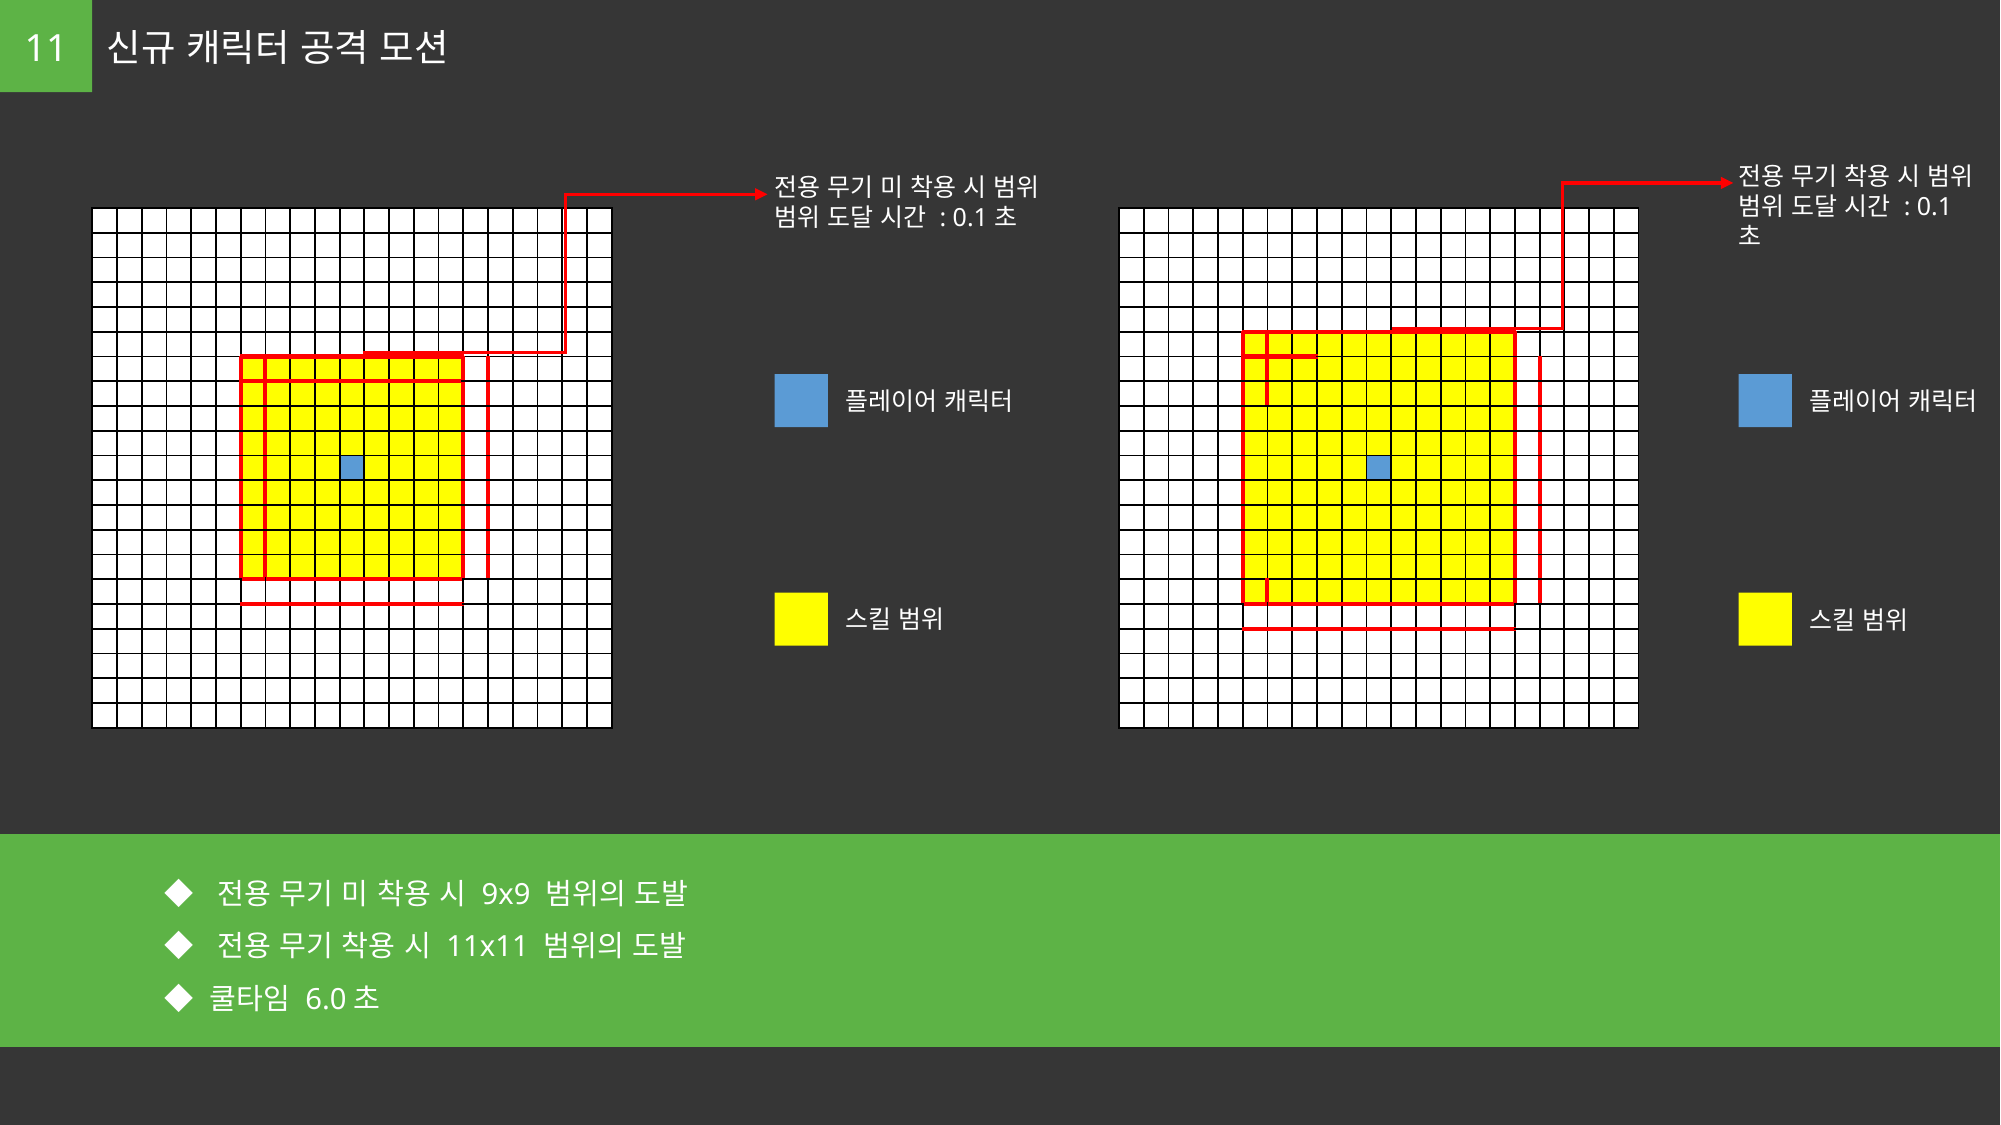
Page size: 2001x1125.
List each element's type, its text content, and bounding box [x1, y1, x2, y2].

table_cell [1269, 359, 1291, 380]
table_cell [1516, 654, 1539, 677]
table_cell [465, 382, 486, 405]
table_cell [1466, 679, 1489, 702]
table_cell [1219, 283, 1242, 306]
table_cell [1293, 382, 1316, 405]
table_cell [1120, 531, 1143, 554]
table_cell [588, 679, 611, 702]
table_cell [1392, 506, 1415, 529]
table_cell [1219, 456, 1241, 479]
table_cell [1517, 580, 1538, 603]
table_cell [291, 333, 314, 354]
table_cell [538, 382, 561, 405]
table_cell [439, 630, 462, 653]
table_cell [143, 382, 166, 405]
table_cell [1343, 283, 1366, 306]
table_cell [390, 407, 413, 430]
table_cell [415, 630, 438, 653]
table_cell [1491, 606, 1514, 627]
table_cell [439, 704, 462, 727]
table_cell [1466, 382, 1489, 405]
table_cell [316, 333, 339, 354]
table_cell [588, 382, 611, 405]
text_box [1738, 373, 1793, 428]
table_cell [415, 407, 438, 430]
table_cell [1541, 679, 1563, 702]
table_cell [217, 580, 240, 603]
table_cell [217, 679, 240, 702]
table_cell [1542, 407, 1563, 430]
table_cell [1517, 531, 1538, 554]
table_cell [1120, 258, 1143, 281]
table_cell [1268, 308, 1291, 330]
table_cell [1542, 481, 1563, 504]
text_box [362, 194, 768, 353]
table_cell [93, 481, 116, 504]
table_cell [1466, 481, 1489, 504]
table_cell [588, 407, 611, 430]
table_cell [167, 654, 190, 677]
table_cell [167, 531, 190, 554]
table_cell [1169, 456, 1192, 479]
table_cell [1269, 580, 1291, 602]
table_cell [1542, 432, 1563, 455]
table_cell [514, 555, 537, 578]
table_cell [439, 359, 461, 379]
table_header [217, 209, 240, 232]
table_cell [167, 407, 190, 430]
table_cell [1367, 555, 1390, 578]
table_cell [118, 234, 141, 257]
table_cell [1343, 407, 1366, 430]
table_cell [192, 258, 215, 281]
table_cell [267, 456, 289, 479]
table_cell [439, 407, 461, 430]
table_cell [563, 506, 586, 529]
table_cell [1615, 432, 1638, 455]
table_cell [118, 308, 141, 331]
table_cell [1565, 580, 1588, 603]
table_cell [1268, 606, 1291, 627]
table_cell [390, 581, 413, 602]
table_cell [1269, 382, 1291, 405]
table_cell [390, 432, 413, 455]
table_cell [1343, 481, 1366, 504]
table_cell [1318, 704, 1341, 727]
table_cell [291, 555, 314, 577]
table_cell [1491, 679, 1514, 702]
table_cell [415, 506, 438, 529]
table_cell [316, 630, 339, 653]
table_cell [1318, 555, 1341, 578]
table_cell [242, 704, 265, 727]
table_cell [1343, 555, 1366, 578]
table_cell [341, 359, 363, 379]
table_cell [316, 432, 339, 455]
table_cell [143, 555, 166, 578]
table_cell [415, 555, 438, 577]
table_cell [489, 654, 512, 677]
table_cell [316, 555, 339, 577]
table_cell [1245, 531, 1267, 554]
table_header [1268, 209, 1291, 232]
table_cell [242, 654, 265, 677]
table_cell [1268, 481, 1291, 504]
table_cell [1343, 654, 1366, 677]
table_cell [1293, 704, 1316, 727]
table_cell [341, 506, 363, 529]
table_cell [1120, 555, 1143, 578]
table_cell [365, 506, 388, 529]
table_cell [1615, 481, 1638, 504]
table_cell [415, 606, 438, 628]
table_cell [192, 679, 215, 702]
table_cell [1565, 382, 1588, 405]
table_cell [563, 555, 586, 578]
table_cell [1268, 704, 1291, 727]
table_cell [167, 308, 190, 331]
table_cell [439, 531, 461, 554]
table_cell [439, 481, 461, 504]
table_cell [1367, 258, 1390, 281]
table_cell [267, 555, 289, 577]
table_cell [1318, 357, 1341, 380]
table_cell [1516, 630, 1539, 653]
table_cell [514, 357, 537, 380]
table_cell [1392, 407, 1415, 430]
table_cell [1194, 704, 1217, 727]
table_cell [1145, 407, 1168, 430]
table_cell [1120, 382, 1143, 405]
table_cell [217, 357, 239, 380]
table_cell [1219, 555, 1241, 578]
table_header [1169, 209, 1192, 232]
table_cell [143, 234, 166, 257]
table_cell [538, 407, 561, 430]
table_cell [1169, 258, 1192, 281]
table_cell [267, 383, 289, 405]
table_cell [1542, 531, 1563, 554]
table_cell [1615, 630, 1638, 653]
table_cell [1367, 679, 1390, 702]
text_box [774, 592, 829, 647]
table_cell [588, 432, 611, 455]
table_cell [415, 581, 438, 602]
table_cell [192, 407, 215, 430]
table_cell [1194, 308, 1217, 331]
table_cell [1392, 654, 1415, 677]
table_cell [1343, 679, 1366, 702]
table_cell [365, 383, 388, 405]
table_cell [1318, 334, 1341, 356]
table_cell [341, 531, 363, 554]
table_cell [1244, 234, 1267, 257]
table_header [93, 209, 116, 232]
table_header [1194, 209, 1217, 232]
table_cell [1392, 704, 1415, 727]
table_cell [1466, 334, 1489, 356]
table_cell [1120, 630, 1143, 653]
table_cell [1491, 555, 1513, 578]
table_cell [118, 679, 141, 702]
table_cell [243, 506, 263, 529]
table_header [192, 209, 215, 232]
table_cell [415, 456, 438, 479]
table_cell [1169, 679, 1192, 702]
table_cell [365, 630, 388, 653]
table_cell [588, 580, 611, 603]
table_cell [143, 580, 166, 603]
table_cell [415, 679, 438, 702]
table_cell [1194, 531, 1217, 554]
table_cell [341, 456, 363, 479]
table_cell [1542, 555, 1563, 578]
table_cell [1442, 580, 1465, 602]
table_cell [1590, 654, 1613, 677]
table_cell [316, 258, 339, 281]
table_cell [1615, 407, 1638, 430]
table_cell [1169, 630, 1192, 653]
table_cell [1343, 334, 1366, 356]
table_cell [489, 679, 512, 702]
table_cell [1466, 506, 1489, 529]
table_cell [217, 630, 240, 653]
table_cell [1590, 630, 1613, 653]
table_cell [1491, 432, 1513, 455]
table_cell [1343, 580, 1366, 602]
table_cell [365, 581, 388, 602]
table_cell [1466, 531, 1489, 554]
table_cell [1417, 506, 1440, 529]
table_cell [1466, 407, 1489, 430]
table_cell [1194, 283, 1217, 306]
table_cell [267, 481, 289, 504]
table_cell [291, 581, 314, 602]
table_cell [1120, 481, 1143, 504]
table_cell [1169, 308, 1192, 331]
table_cell [465, 481, 486, 504]
table_cell [1615, 357, 1638, 380]
table_cell [588, 605, 611, 628]
table_cell [316, 606, 339, 628]
table_cell [1442, 606, 1465, 627]
table_cell [1268, 432, 1291, 455]
table_cell [1169, 283, 1192, 306]
table_cell [143, 481, 166, 504]
table_cell [1590, 333, 1613, 356]
table_cell [1293, 654, 1316, 677]
table_cell [167, 555, 190, 578]
table_cell [439, 654, 462, 677]
table_cell [514, 654, 537, 677]
table_cell [1343, 456, 1366, 479]
table_cell [192, 605, 215, 628]
table_cell [93, 506, 116, 529]
table_cell [242, 234, 265, 257]
table_cell [514, 382, 537, 405]
table_cell [1442, 555, 1465, 578]
table_cell [341, 679, 363, 702]
table_cell [1293, 432, 1316, 455]
table_cell [217, 283, 240, 306]
table_cell [1615, 456, 1638, 479]
table_cell [1541, 605, 1563, 628]
table_cell [1565, 605, 1588, 628]
table_cell [1318, 283, 1341, 306]
table_cell [490, 382, 512, 405]
table_cell [93, 605, 116, 628]
table_cell [243, 531, 263, 554]
table_cell [217, 258, 240, 281]
table_cell [242, 606, 265, 628]
table_cell [118, 456, 141, 479]
table_cell [514, 630, 537, 653]
table_cell [143, 531, 166, 554]
table_cell [390, 531, 413, 554]
table_cell [1169, 432, 1192, 455]
table_cell [1194, 357, 1217, 380]
table_cell [143, 506, 166, 529]
table_cell [217, 456, 239, 479]
table_cell [93, 234, 116, 257]
table_cell [93, 679, 116, 702]
table_cell [316, 481, 339, 504]
table_cell [1417, 555, 1440, 578]
table_cell [1219, 333, 1241, 356]
table_cell [267, 432, 289, 455]
text_box 전용 무기 미 착용 시 범위 범위 도달 시간 : 0.1초 [774, 171, 1041, 232]
table_cell [167, 283, 190, 306]
table_cell [365, 704, 388, 727]
table_cell [1244, 631, 1267, 653]
table_cell [1541, 654, 1563, 677]
table_cell [1293, 456, 1316, 479]
table_cell [1169, 531, 1192, 554]
table_cell [1491, 407, 1513, 430]
table_cell [291, 359, 314, 379]
table_cell [242, 630, 265, 653]
text_box 전용 무기 착용 시 범위 범위 도달 시간 : 0.1초 [1738, 160, 1976, 250]
table_cell [1145, 506, 1168, 529]
table_cell [93, 432, 116, 455]
table_cell [1219, 357, 1241, 380]
table_cell [1219, 407, 1241, 430]
table_cell [538, 654, 561, 677]
table_cell [1542, 382, 1563, 405]
table_cell [93, 382, 116, 405]
table_cell [267, 531, 289, 554]
table_cell [1120, 357, 1143, 380]
table_header [1219, 209, 1242, 232]
table_cell [390, 359, 413, 379]
table_cell [1120, 506, 1143, 529]
table_cell [1367, 531, 1390, 554]
table_cell [217, 605, 240, 628]
table_cell [1565, 654, 1588, 677]
table_cell [1590, 357, 1613, 380]
table_header [1244, 209, 1267, 232]
table_cell [1590, 432, 1613, 455]
table_cell [1120, 333, 1143, 356]
table_cell [490, 456, 512, 479]
table_cell [1268, 283, 1291, 306]
table_cell [1590, 456, 1613, 479]
table_cell [316, 531, 339, 554]
table_cell [167, 456, 190, 479]
table_cell [167, 382, 190, 405]
table_cell [1392, 606, 1415, 627]
table_cell [1219, 654, 1242, 677]
table_cell [118, 580, 141, 603]
table_cell [93, 407, 116, 430]
table_cell [1219, 679, 1242, 702]
table_cell [538, 531, 561, 554]
table_cell [1517, 333, 1539, 356]
table_cell [93, 704, 116, 727]
table_cell [390, 456, 413, 479]
table_header [266, 209, 289, 232]
table_cell [1219, 481, 1241, 504]
table_cell [464, 630, 487, 653]
table_cell [365, 407, 388, 430]
table_cell [118, 258, 141, 281]
table_header [242, 209, 265, 232]
table_cell [266, 704, 289, 727]
table_cell [563, 357, 586, 380]
table_cell [192, 630, 215, 653]
table_cell [316, 654, 339, 677]
table_cell [143, 407, 166, 430]
table_cell [1417, 382, 1440, 405]
table_cell [1120, 580, 1143, 603]
table_cell [1615, 679, 1638, 702]
table_cell [118, 481, 141, 504]
table_cell [1194, 654, 1217, 677]
table_cell [217, 481, 239, 504]
table_cell [118, 630, 141, 653]
table_cell [291, 481, 314, 504]
table_cell [1367, 456, 1390, 479]
table_cell [1565, 357, 1588, 380]
table_cell [1318, 308, 1341, 330]
table_cell [1590, 679, 1613, 702]
table_cell [1615, 382, 1638, 405]
table_cell [1343, 704, 1366, 727]
table_cell [1615, 654, 1638, 677]
table_cell [1318, 432, 1341, 455]
table_cell [316, 581, 339, 602]
table_cell [266, 679, 289, 702]
table_cell [1541, 704, 1563, 727]
table_cell [266, 333, 289, 354]
table_cell [243, 407, 263, 430]
table_cell [1145, 357, 1168, 380]
table_cell [1442, 531, 1465, 554]
table_cell [1120, 283, 1143, 306]
table_cell [118, 654, 141, 677]
table_cell [1145, 432, 1168, 455]
table_cell [192, 555, 215, 578]
table_cell [1245, 334, 1265, 354]
table_cell [439, 606, 462, 628]
table_cell [291, 432, 314, 455]
table_cell [1565, 630, 1588, 653]
table_cell [1590, 382, 1613, 405]
table_cell [1194, 679, 1217, 702]
table_cell [1491, 580, 1513, 602]
table_cell [415, 704, 438, 727]
table_cell [1219, 531, 1241, 554]
table_header [118, 209, 141, 232]
table_cell [217, 333, 240, 356]
table_cell [1517, 481, 1538, 504]
table_cell [341, 630, 363, 653]
table_cell [167, 357, 190, 380]
table_cell [588, 506, 611, 529]
table_cell [514, 679, 537, 702]
table_cell [192, 382, 215, 405]
table_cell [167, 258, 190, 281]
text_box ◆ 전용 무기 미 착용 시 9x9 범위의 도발 ◆ 전용 무기 착용 시 11x11 범위의 도발 ◆ 쿨타임 6.0초 [0, 833, 2000, 1048]
table_cell [415, 383, 438, 405]
table_cell [1245, 432, 1267, 455]
text_box [1738, 592, 1793, 647]
table_cell [1615, 555, 1638, 578]
table_cell [465, 407, 486, 430]
table_cell [563, 704, 586, 727]
table_cell [390, 506, 413, 529]
table_cell [217, 308, 240, 331]
table_cell [1367, 506, 1390, 529]
table_cell [1194, 605, 1217, 628]
table_cell [1615, 605, 1638, 628]
table_cell [1145, 456, 1168, 479]
table_cell [1491, 334, 1513, 356]
table_cell [1442, 382, 1465, 405]
table_cell [243, 456, 263, 479]
table_cell [538, 704, 561, 727]
table_cell [167, 580, 190, 603]
table_cell [1615, 704, 1638, 727]
table_cell [266, 630, 289, 653]
table_cell [1417, 606, 1440, 627]
table_cell [1466, 631, 1489, 653]
table_cell [243, 359, 263, 379]
table_cell [1517, 357, 1538, 380]
table_cell [1466, 704, 1489, 727]
table_cell [390, 481, 413, 504]
table_cell [143, 357, 166, 380]
table_cell [1120, 308, 1143, 331]
table_cell [465, 506, 486, 529]
table_cell [143, 704, 166, 727]
table_cell [1194, 555, 1217, 578]
table_cell [1318, 531, 1341, 554]
table_cell [341, 704, 363, 727]
table_cell [217, 407, 239, 430]
table_cell [1442, 481, 1465, 504]
table_cell [489, 704, 512, 727]
table_cell [1194, 382, 1217, 405]
table_cell [1318, 407, 1341, 430]
table_cell [1343, 382, 1366, 405]
table_cell [242, 258, 265, 281]
table_cell [1565, 555, 1588, 578]
table_cell [1145, 308, 1168, 331]
table_cell [1466, 606, 1489, 627]
table_cell [1219, 234, 1242, 257]
table_cell [1145, 630, 1168, 653]
table_cell [118, 605, 141, 628]
table_cell [1318, 234, 1341, 257]
table_cell [341, 383, 363, 405]
table_cell [465, 555, 486, 578]
table_cell [1318, 382, 1341, 405]
table_cell [93, 258, 116, 281]
table_header [341, 209, 362, 232]
table_cell [365, 555, 388, 577]
table_cell [1367, 234, 1390, 257]
table_cell [489, 580, 512, 603]
table_cell [415, 359, 438, 379]
table_cell [1244, 283, 1267, 306]
table_cell [316, 506, 339, 529]
table_cell [563, 432, 586, 455]
table_cell [1268, 531, 1291, 554]
table_cell [93, 308, 116, 331]
table_cell [1318, 679, 1341, 702]
text_box [774, 373, 829, 428]
table_cell [563, 654, 586, 677]
table_cell [1367, 283, 1390, 306]
text_box 신규 캐릭터 공격 모션 [92, 16, 604, 76]
table_cell [1615, 333, 1638, 356]
table_cell [143, 605, 166, 628]
table_cell [1169, 357, 1192, 380]
table_cell [266, 581, 289, 602]
table_cell [1565, 333, 1588, 356]
table_cell [1169, 704, 1192, 727]
table_cell [390, 654, 413, 677]
table_cell [1120, 456, 1143, 479]
table_cell [1392, 555, 1415, 578]
table_cell [390, 630, 413, 653]
table_cell [1318, 631, 1341, 653]
table_cell [1417, 580, 1440, 602]
table_cell [291, 234, 314, 257]
table_cell [1516, 605, 1539, 628]
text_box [1392, 182, 1734, 329]
table_cell [1392, 481, 1415, 504]
table_cell [1219, 382, 1241, 405]
table_cell [1169, 481, 1192, 504]
table_cell [1293, 334, 1316, 354]
table_cell [538, 679, 561, 702]
table_cell [1145, 258, 1168, 281]
table_cell [1268, 631, 1291, 653]
table_cell [1367, 407, 1390, 430]
table_cell [1145, 580, 1168, 603]
table_cell [1194, 407, 1217, 430]
table_cell [563, 407, 586, 430]
table_cell [538, 580, 561, 603]
table_cell [118, 283, 141, 306]
table_cell [588, 531, 611, 554]
table_cell [1417, 679, 1440, 702]
table_cell [514, 580, 537, 603]
table_cell [1268, 555, 1291, 578]
table_cell [1318, 580, 1341, 602]
table_cell [1442, 357, 1465, 380]
table_cell [415, 654, 438, 677]
table_cell [465, 531, 486, 554]
table_cell [1194, 481, 1217, 504]
table_cell [1417, 357, 1440, 380]
table_cell [588, 456, 611, 479]
table_cell [588, 481, 611, 504]
table_cell [341, 333, 363, 354]
table_cell [291, 531, 314, 554]
table_cell [341, 283, 362, 306]
table_cell [563, 531, 586, 554]
table_cell [439, 555, 461, 577]
table_cell [538, 432, 561, 455]
table_cell [143, 630, 166, 653]
table_cell [588, 654, 611, 677]
table_cell [1466, 456, 1489, 479]
table_cell [1491, 481, 1513, 504]
table_cell [1590, 704, 1613, 727]
table_cell [1565, 531, 1588, 554]
table_cell [538, 555, 561, 578]
table_cell [1318, 606, 1341, 627]
table_cell [1392, 531, 1415, 554]
table_cell [143, 654, 166, 677]
table_cell [316, 407, 339, 430]
table_cell [1417, 654, 1440, 677]
table_cell [1367, 357, 1390, 380]
table_cell [1417, 704, 1440, 727]
table_cell [1466, 555, 1489, 578]
table_cell [1541, 333, 1563, 356]
table_cell [1245, 456, 1267, 479]
table_cell [1194, 630, 1217, 653]
table_cell [341, 654, 363, 677]
table_cell [1442, 704, 1465, 727]
table_cell [390, 679, 413, 702]
table_cell [1145, 605, 1168, 628]
table_cell [242, 679, 265, 702]
table_cell [316, 234, 339, 257]
table_cell [415, 432, 438, 455]
table_cell [1615, 531, 1638, 554]
table_cell [465, 432, 486, 455]
table_cell [490, 531, 512, 554]
table_cell [341, 606, 363, 628]
table_cell [1293, 631, 1316, 653]
table_cell [1120, 407, 1143, 430]
table_cell [167, 432, 190, 455]
table_cell [1169, 605, 1192, 628]
table_cell [93, 580, 116, 603]
table_cell [1491, 704, 1514, 727]
table_cell [1245, 407, 1267, 430]
table_cell [192, 704, 215, 727]
table_cell [538, 630, 561, 653]
table_cell [93, 555, 116, 578]
table_cell [563, 382, 586, 405]
table_cell [1417, 334, 1440, 356]
table_cell [1367, 481, 1390, 504]
table_cell [1343, 258, 1366, 281]
table_cell [266, 234, 289, 257]
table_cell [1367, 432, 1390, 455]
table_cell [1417, 531, 1440, 554]
table_cell [1491, 357, 1513, 380]
table_cell [192, 234, 215, 257]
table_cell [291, 506, 314, 529]
table_cell [93, 654, 116, 677]
table_cell [1367, 580, 1390, 602]
table_cell [490, 506, 512, 529]
table_cell [1268, 258, 1291, 281]
table_cell [291, 654, 314, 677]
table_cell [1145, 283, 1168, 306]
table_cell [93, 357, 116, 380]
table_cell [1244, 679, 1267, 702]
table_cell [1590, 555, 1613, 578]
table_cell [291, 407, 314, 430]
table_header [291, 209, 314, 232]
table_cell [1219, 432, 1241, 455]
table_cell [266, 258, 289, 281]
table_cell [1269, 334, 1291, 354]
table_cell [1268, 234, 1291, 257]
table_cell [243, 481, 263, 504]
table_cell [1194, 506, 1217, 529]
table_cell [266, 308, 289, 331]
table_cell [143, 679, 166, 702]
table_cell [1169, 407, 1192, 430]
table_cell [1491, 531, 1513, 554]
table_cell [1343, 432, 1366, 455]
table_cell [1145, 234, 1168, 257]
table_header [143, 209, 166, 232]
table_cell [316, 308, 339, 331]
table_cell [1145, 704, 1168, 727]
table_header [1343, 209, 1366, 232]
table_cell [1293, 234, 1316, 257]
table_cell [1318, 258, 1341, 281]
table_cell [167, 506, 190, 529]
table_cell [118, 506, 141, 529]
table_cell [1194, 432, 1217, 455]
table_cell [538, 456, 561, 479]
table_cell [118, 555, 141, 578]
table_cell [1565, 456, 1588, 479]
table_cell [538, 481, 561, 504]
table_cell [291, 258, 314, 281]
table_cell [514, 432, 537, 455]
table_cell [291, 679, 314, 702]
table_cell [588, 630, 611, 653]
table_header [316, 209, 339, 232]
table_cell [341, 432, 363, 455]
table_cell [242, 308, 265, 331]
text_box 플레이어 캐릭터 [1809, 385, 1995, 416]
table_cell [1392, 432, 1415, 455]
table_cell [143, 283, 166, 306]
table_cell [316, 283, 339, 306]
table_cell [1194, 580, 1217, 603]
table_cell [143, 333, 166, 356]
table_cell [291, 383, 314, 405]
table_cell [243, 383, 263, 405]
table_cell [490, 555, 512, 578]
table_cell [1392, 631, 1415, 653]
table_cell [1367, 606, 1390, 627]
table_cell [588, 555, 611, 578]
table_cell [1268, 506, 1291, 529]
table_cell [1392, 679, 1415, 702]
table_cell [1194, 258, 1217, 281]
table_cell [415, 531, 438, 554]
table_cell [192, 506, 215, 529]
table_cell [1268, 654, 1291, 677]
table_cell [341, 481, 363, 504]
table_cell [1293, 359, 1316, 380]
table_cell [1517, 456, 1538, 479]
table_cell [1293, 283, 1316, 306]
table_cell [1245, 382, 1265, 405]
table_cell [1169, 506, 1192, 529]
table_cell [365, 456, 388, 479]
table_cell [1169, 580, 1192, 603]
table_cell [217, 506, 239, 529]
table_cell [266, 606, 289, 628]
table_cell [1491, 506, 1513, 529]
table_cell [1145, 555, 1168, 578]
table_cell [1169, 333, 1192, 356]
table_cell [1565, 481, 1588, 504]
table_cell [167, 333, 190, 356]
table_cell [1517, 506, 1538, 529]
table_cell [192, 357, 215, 380]
table_cell [291, 283, 314, 306]
table_cell [217, 432, 239, 455]
table_cell [1343, 357, 1366, 380]
table_cell [1417, 432, 1440, 455]
table_cell [143, 432, 166, 455]
table_cell [118, 432, 141, 455]
table_cell [1245, 555, 1267, 578]
table_cell [1318, 506, 1341, 529]
table_cell [316, 456, 339, 479]
table_cell [1417, 481, 1440, 504]
table_cell [1219, 704, 1242, 727]
table_cell [291, 308, 314, 331]
table_cell [1318, 654, 1341, 677]
table_cell [1417, 456, 1440, 479]
table_cell [1120, 234, 1143, 257]
table_cell [118, 382, 141, 405]
table_cell [514, 407, 537, 430]
table_cell [1244, 704, 1267, 727]
table_cell [1293, 555, 1316, 578]
table_cell [1542, 357, 1563, 380]
text_box 플레이어 캐릭터 [845, 385, 1040, 416]
table_cell [1417, 407, 1440, 430]
table_cell [439, 456, 461, 479]
table_cell [1590, 580, 1613, 603]
table_cell [143, 456, 166, 479]
table_cell [316, 679, 339, 702]
text_box 스킬 범위 [1809, 604, 1995, 635]
table_cell [217, 654, 240, 677]
table_cell [365, 531, 388, 554]
table_cell [1590, 605, 1613, 628]
table_cell [341, 407, 363, 430]
table_cell [439, 506, 461, 529]
table_cell [217, 234, 240, 257]
table_cell [1615, 506, 1638, 529]
table_cell [514, 531, 537, 554]
table_cell [93, 283, 116, 306]
table_cell [291, 606, 314, 628]
table_cell [365, 606, 388, 628]
table_cell [464, 704, 487, 727]
table_cell [1145, 481, 1168, 504]
table_cell [563, 605, 586, 628]
table_cell [192, 580, 215, 603]
table_cell [167, 234, 190, 257]
table_cell [1442, 506, 1465, 529]
table_cell [1219, 308, 1242, 331]
table_cell [1293, 506, 1316, 529]
table_cell [1517, 382, 1538, 405]
table_cell [118, 531, 141, 554]
table_cell [489, 630, 512, 653]
table_cell [1367, 631, 1390, 653]
table_cell [1343, 531, 1366, 554]
table_cell [1367, 704, 1390, 727]
table_cell [563, 630, 586, 653]
table_cell [1367, 334, 1390, 356]
table_cell [588, 704, 611, 727]
table_cell [1565, 432, 1588, 455]
table_cell [1120, 605, 1143, 628]
table_cell [1442, 654, 1465, 677]
table_cell [1392, 456, 1415, 479]
table_cell [1318, 456, 1341, 479]
table_cell [167, 630, 190, 653]
table_cell [1565, 407, 1588, 430]
table_cell [341, 258, 362, 281]
table_cell [93, 531, 116, 554]
table_cell [514, 704, 537, 727]
table_cell [1219, 630, 1242, 653]
table_cell [1268, 679, 1291, 702]
table_cell [267, 506, 289, 529]
table_cell [1466, 654, 1489, 677]
text_box 스킬 범위 [845, 604, 1040, 635]
table_cell [242, 283, 265, 306]
table_cell [243, 432, 263, 455]
table_cell [1343, 606, 1366, 627]
table_cell [1343, 506, 1366, 529]
table_cell [1442, 432, 1465, 455]
table_cell [316, 704, 339, 727]
table_cell [1392, 357, 1415, 380]
table_cell [118, 333, 141, 356]
table_cell [538, 357, 561, 380]
table_cell [514, 481, 537, 504]
table_cell [316, 359, 339, 379]
table_cell [1442, 334, 1465, 356]
table_cell [563, 580, 586, 603]
table_cell [341, 555, 363, 577]
table_cell [365, 679, 388, 702]
table_cell [1120, 704, 1143, 727]
table_cell [1565, 506, 1588, 529]
table_cell [490, 407, 512, 430]
table_cell [1268, 407, 1291, 430]
table_cell [1244, 308, 1267, 330]
table_cell [1491, 382, 1513, 405]
table_header [1293, 209, 1316, 232]
table_cell [1491, 654, 1514, 677]
table_cell [341, 234, 362, 257]
table_cell [242, 333, 265, 354]
table_cell [1392, 580, 1415, 602]
table_cell [316, 383, 339, 405]
table_cell [489, 605, 512, 628]
table_cell [563, 481, 586, 504]
table_cell [1466, 432, 1489, 455]
table_cell [1245, 481, 1267, 504]
table_cell [192, 333, 215, 356]
table_cell [1244, 258, 1267, 281]
table_cell [1466, 580, 1489, 602]
table_cell [1245, 580, 1265, 602]
table_cell [1491, 631, 1514, 653]
table_cell [465, 456, 486, 479]
table_cell [514, 456, 537, 479]
table_cell [217, 555, 239, 578]
table_cell [1343, 631, 1366, 653]
table_cell [538, 506, 561, 529]
table_cell [538, 605, 561, 628]
table_cell [1417, 631, 1440, 653]
table_header [1120, 209, 1143, 232]
table_cell [341, 581, 363, 602]
table_cell [1516, 679, 1539, 702]
table_cell [1542, 506, 1563, 529]
table_cell [267, 359, 289, 379]
table_cell [1590, 531, 1613, 554]
table_cell [563, 456, 586, 479]
table_cell [1120, 679, 1143, 702]
table_cell [93, 456, 116, 479]
table_cell [415, 481, 438, 504]
table_cell [1145, 531, 1168, 554]
table_cell [1343, 234, 1366, 257]
table_cell [1516, 704, 1539, 727]
table_cell [1367, 308, 1390, 330]
table_cell [93, 333, 116, 356]
table_cell [1293, 606, 1316, 627]
table_cell [464, 679, 487, 702]
table_header [167, 209, 190, 232]
table_cell [1169, 555, 1192, 578]
table_cell [439, 679, 462, 702]
table_header [1145, 209, 1168, 232]
table_cell [390, 606, 413, 628]
table_cell [243, 555, 263, 577]
table_cell [464, 654, 487, 677]
table_cell [1615, 580, 1638, 603]
table_cell [192, 308, 215, 331]
table_cell [490, 357, 512, 380]
table_cell [143, 308, 166, 331]
table_cell [143, 258, 166, 281]
table_cell [118, 407, 141, 430]
table_cell [1145, 654, 1168, 677]
table_cell [1268, 456, 1291, 479]
table_cell [1169, 654, 1192, 677]
table_cell [192, 481, 215, 504]
table_cell [1367, 382, 1390, 405]
table_cell [1194, 234, 1217, 257]
table_cell [439, 432, 461, 455]
table_cell [365, 432, 388, 455]
table_cell [1145, 382, 1168, 405]
table_cell [1367, 654, 1390, 677]
table_cell [1245, 359, 1265, 380]
table_cell [588, 357, 611, 380]
table_cell [365, 481, 388, 504]
table_cell [390, 383, 413, 405]
table_cell [192, 531, 215, 554]
table_cell [341, 308, 362, 331]
table_cell [291, 456, 314, 479]
table_cell [514, 506, 537, 529]
table_cell [1169, 382, 1192, 405]
table_cell [1517, 407, 1538, 430]
table_cell [1392, 334, 1415, 356]
table_cell [1565, 704, 1588, 727]
table_cell [192, 456, 215, 479]
table_header [1367, 209, 1390, 232]
table_cell [490, 481, 512, 504]
table_cell [1145, 679, 1168, 702]
table_cell [1120, 432, 1143, 455]
table_cell [365, 654, 388, 677]
table_cell [1145, 333, 1168, 356]
table_cell [1194, 456, 1217, 479]
table_cell [1219, 580, 1241, 603]
table_cell [1293, 308, 1316, 330]
table_cell [1244, 654, 1267, 677]
table_cell [1542, 456, 1563, 479]
table_cell [1565, 679, 1588, 702]
table_cell [1293, 531, 1316, 554]
table_cell [1169, 234, 1192, 257]
table_cell [1442, 456, 1465, 479]
table_cell [118, 704, 141, 727]
table_cell [1120, 654, 1143, 677]
table_cell [1293, 679, 1316, 702]
table_cell [217, 531, 239, 554]
table_cell [266, 654, 289, 677]
table_cell [1244, 606, 1267, 627]
table_cell [465, 357, 486, 380]
table_cell [217, 382, 239, 405]
table_cell [1442, 679, 1465, 702]
table_cell [242, 581, 265, 602]
table_cell [1466, 357, 1489, 380]
table_cell [167, 481, 190, 504]
table_cell [1245, 506, 1267, 529]
table_cell [439, 383, 461, 405]
table_cell [365, 359, 388, 379]
table_cell [1392, 382, 1415, 405]
table_cell [1219, 258, 1242, 281]
table_cell [464, 605, 487, 628]
table_cell [1541, 630, 1563, 653]
table_cell [1194, 333, 1217, 356]
table_cell [1590, 407, 1613, 430]
table_cell [1293, 258, 1316, 281]
table_cell [1293, 407, 1316, 430]
table_cell [167, 704, 190, 727]
table_cell [267, 407, 289, 430]
table_cell [563, 679, 586, 702]
table_cell [390, 704, 413, 727]
table_cell [1517, 555, 1538, 578]
table_cell [93, 630, 116, 653]
table_header [1318, 209, 1341, 232]
table_cell [167, 605, 190, 628]
table_cell [167, 679, 190, 702]
table_cell [266, 283, 289, 306]
table_cell [439, 581, 462, 602]
table_cell [1442, 631, 1465, 653]
table_cell [1491, 456, 1513, 479]
table_cell [192, 283, 215, 306]
table_cell [1219, 506, 1241, 529]
table_cell [490, 432, 512, 455]
table_cell [390, 555, 413, 577]
table_cell [1219, 605, 1242, 628]
table_cell [1343, 308, 1366, 330]
table_cell [1293, 580, 1316, 602]
table_cell [291, 704, 314, 727]
table_cell [1318, 481, 1341, 504]
table_cell [1590, 506, 1613, 529]
table_cell [192, 654, 215, 677]
table_cell [464, 580, 487, 603]
table_cell [1542, 580, 1563, 603]
table_cell [514, 605, 537, 628]
table_cell [118, 357, 141, 380]
table_cell [1517, 432, 1538, 455]
table_cell [1293, 481, 1316, 504]
table_cell [217, 704, 240, 727]
table_cell [1590, 481, 1613, 504]
table_cell [291, 630, 314, 653]
table_cell [192, 432, 215, 455]
table_cell [1442, 407, 1465, 430]
text_box 11 [0, 0, 93, 93]
